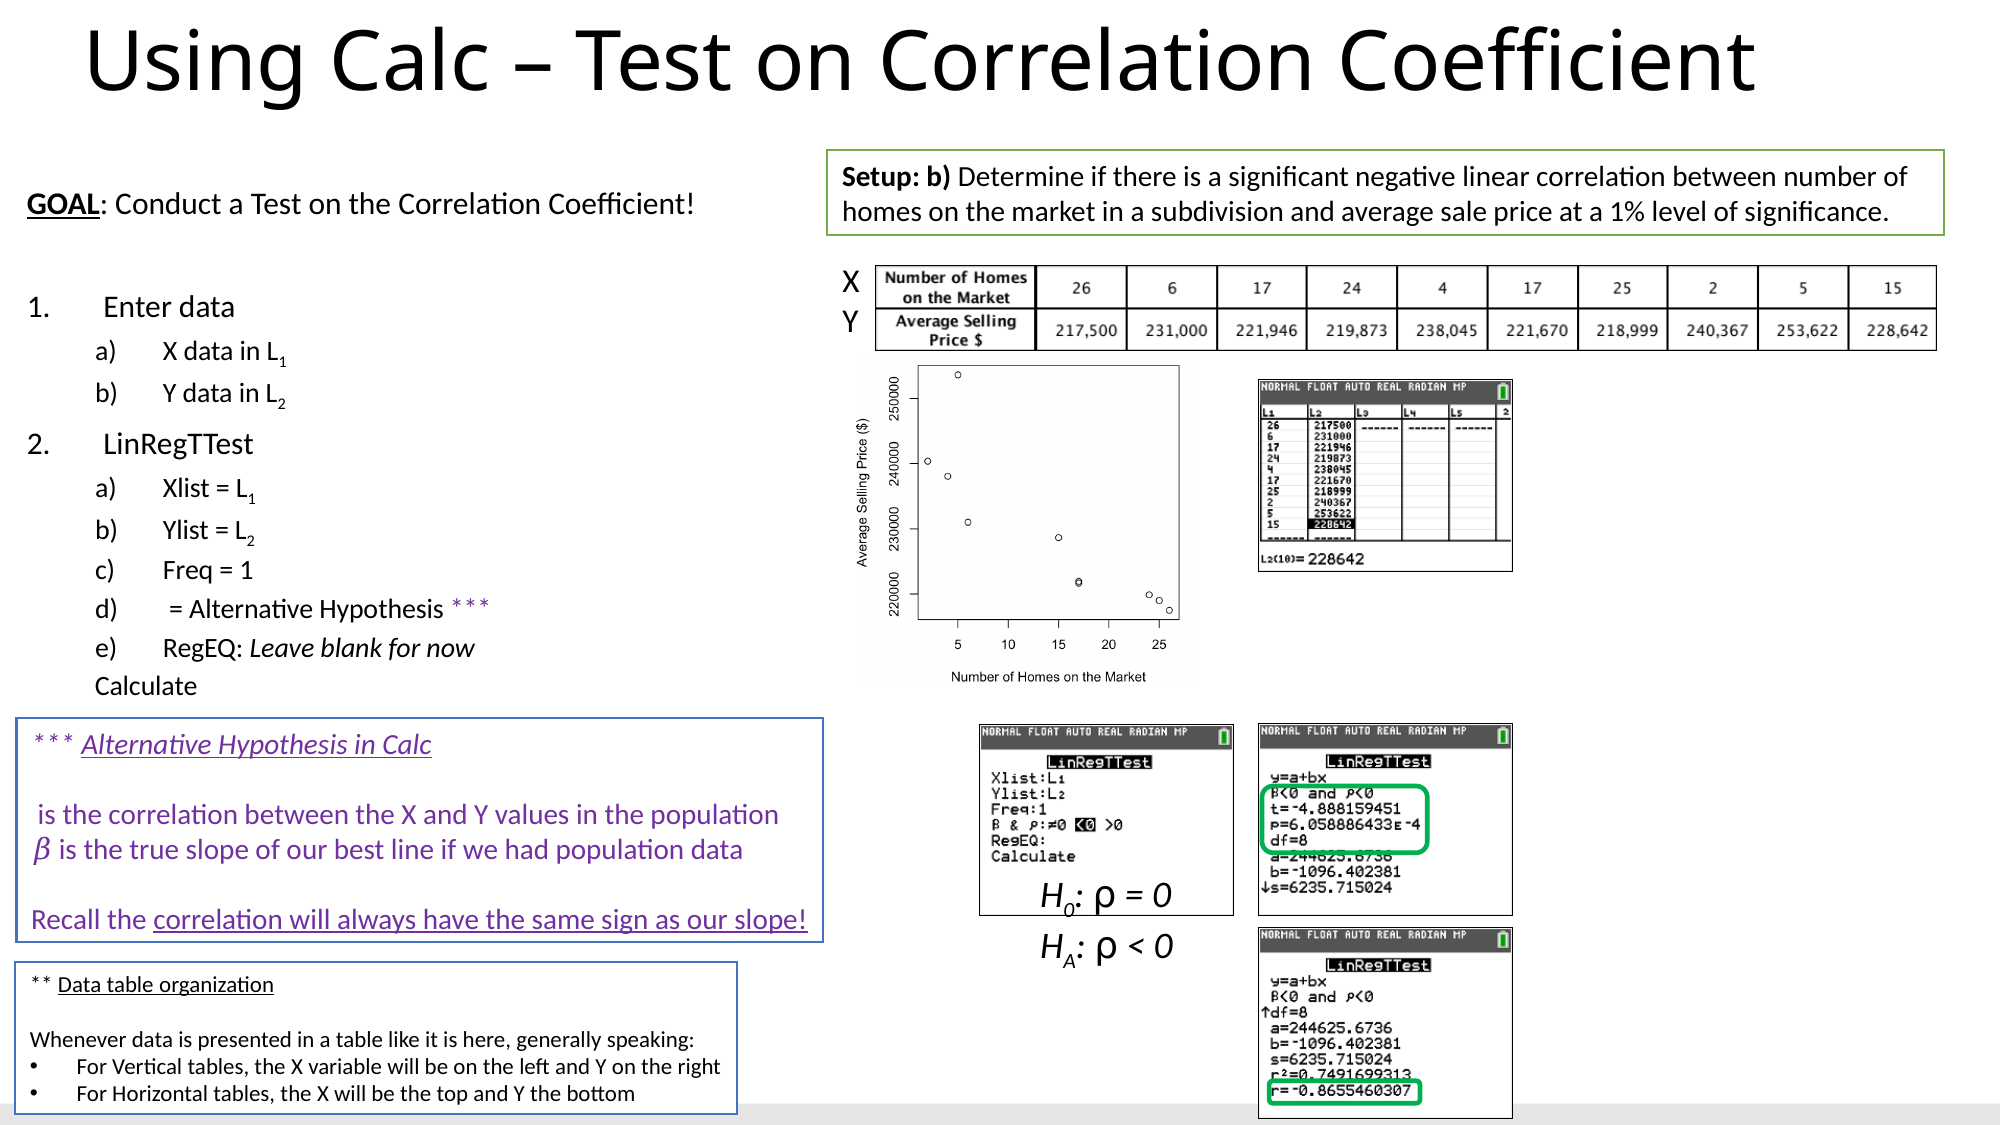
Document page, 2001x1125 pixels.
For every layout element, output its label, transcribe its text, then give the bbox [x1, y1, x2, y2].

text_box Setup: b) Determine if there is a significant negative linear correlation between number of homes on the market in a subdivision and average sale price at a 1% level of significance. [826, 149, 1945, 236]
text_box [827, 252, 1937, 685]
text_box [979, 723, 1513, 1119]
title Using Calc – Test on Correlation Coefficient [68, 3, 1932, 129]
text_box ** Data table organization Whenever data is presented in a table like it is here, generally speaking: For Vertical tables, the X variable will be on the left and Y on the right For Horizontal tables, the X will be the top and Y the bottom [14, 961, 738, 1115]
